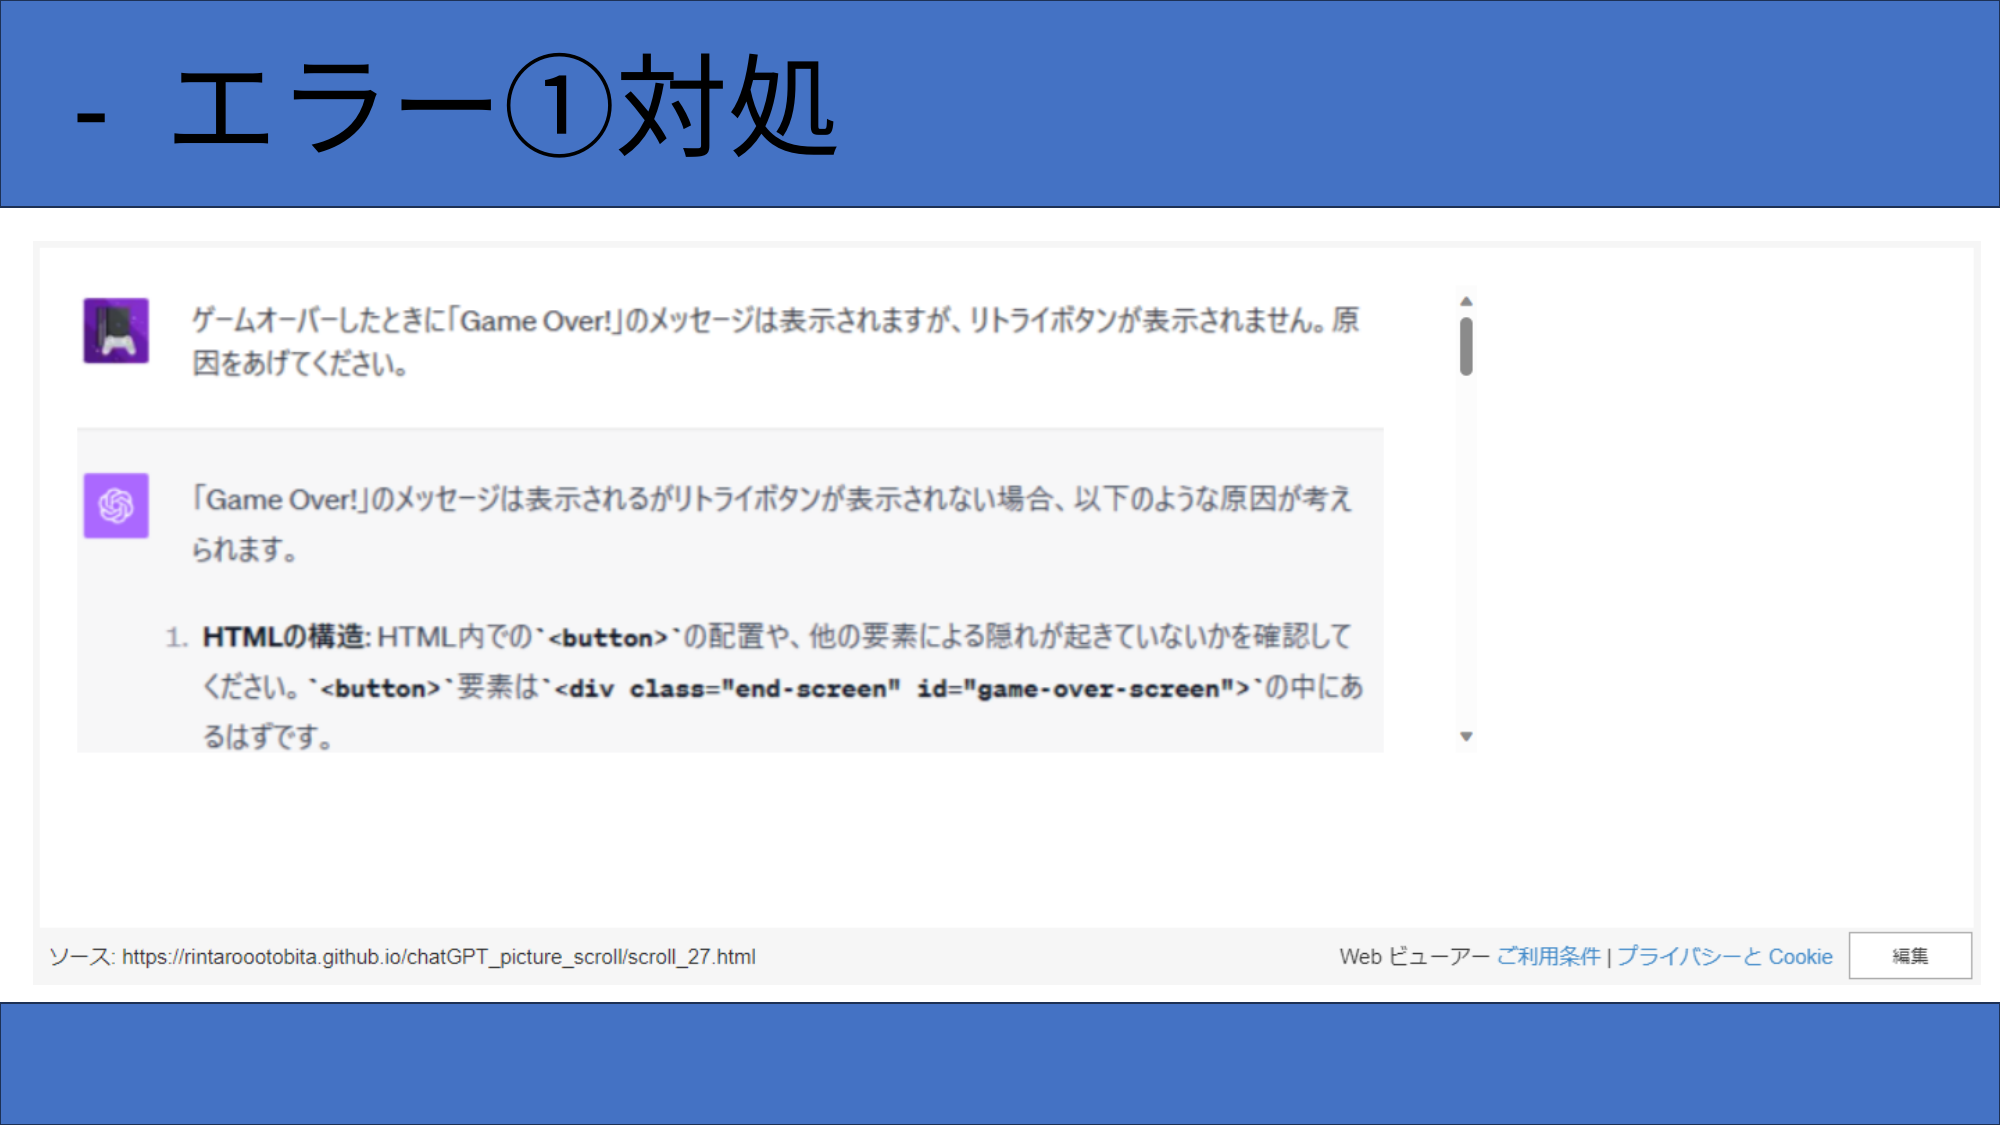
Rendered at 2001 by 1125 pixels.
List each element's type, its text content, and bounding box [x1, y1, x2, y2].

picture [33, 241, 1981, 985]
text_box [0, 1002, 2000, 1125]
text_box - エラー①対処 [0, 0, 2000, 208]
